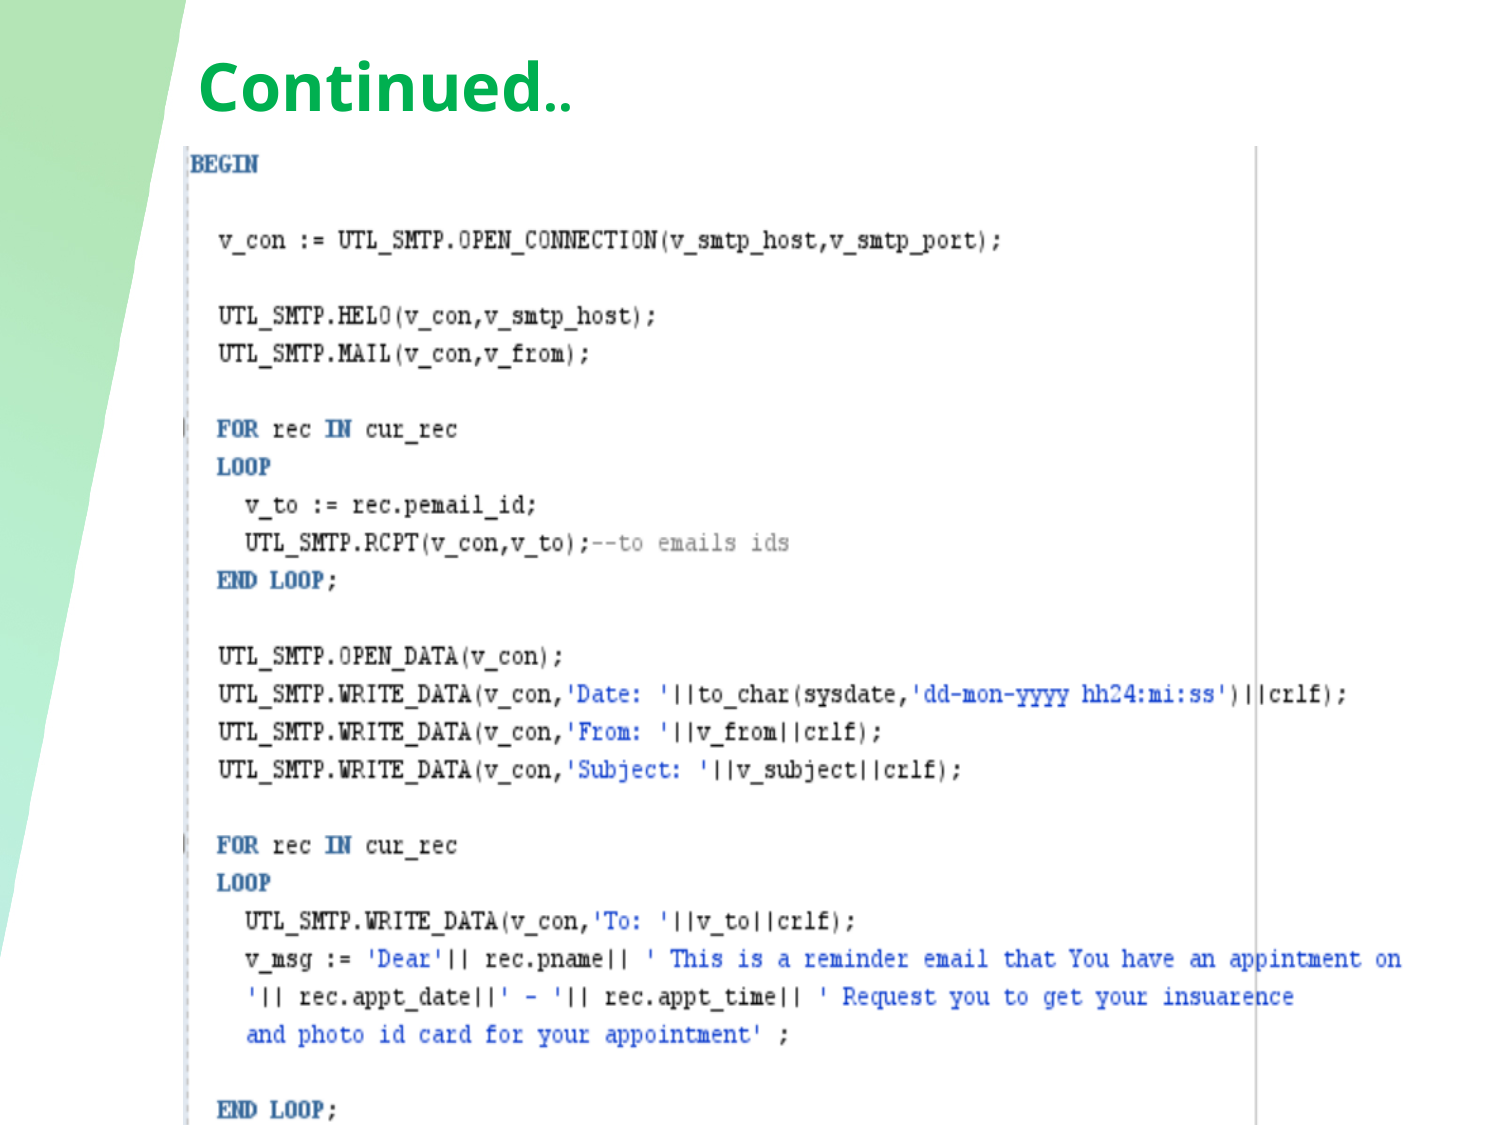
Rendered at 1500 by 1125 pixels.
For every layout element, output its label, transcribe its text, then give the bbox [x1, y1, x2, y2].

title Continued.. [183, 19, 1440, 144]
picture [0, 0, 1500, 1125]
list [182, 146, 1500, 1125]
